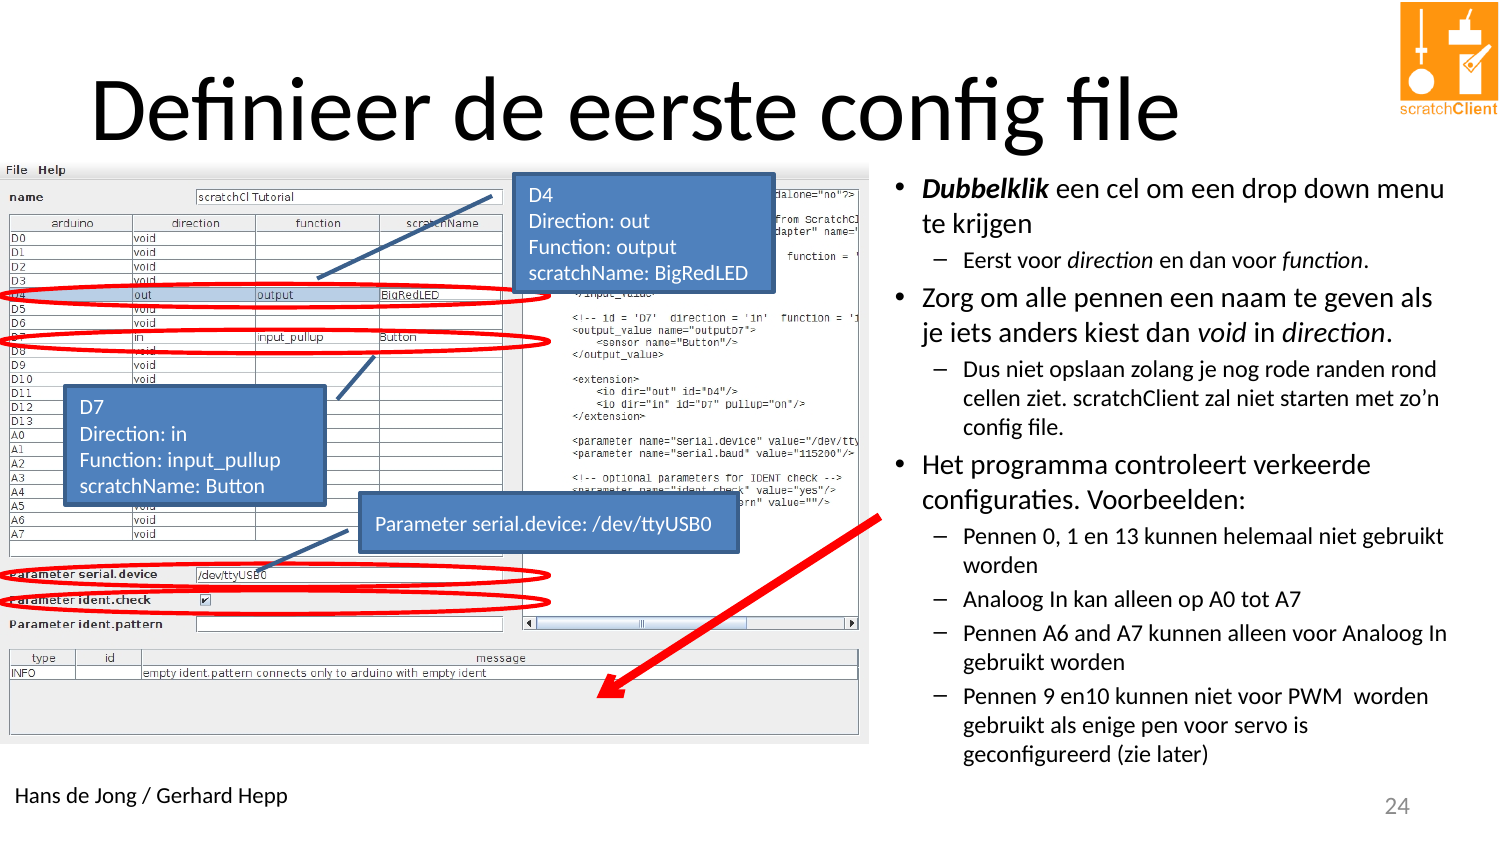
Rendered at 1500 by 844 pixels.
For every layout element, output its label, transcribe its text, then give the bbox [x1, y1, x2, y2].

list Dubbelklik een cel om een drop down menu te krijgen Eerst voor direction en dan voor function. Zorg om alle pennen een naam te geven als je iets anders kiest dan void in direction. Dus niet opslaan zolang je nog rode randen rond cellen ziet. scratchClient zal niet starten met zo’n config file. Het programma controleert verkeerde configuraties. Voorbeelden: Pennen 0, 1 en 13 kunnen helemaal niet gebruikt worden Analoog In kan alleen op A0 tot A7 Pennen A6 and A7 kunnen alleen voor Analoog In gebruikt worden Pennen 9 en10 kunnen niet voor PWM worden gebruikt als enige pen voor servo is geconfigureerd (zie later) [879, 161, 1471, 788]
picture [0, 161, 869, 744]
slide_number 24 [1340, 782, 1425, 827]
title Definieer de eerste config file [75, 33, 1425, 175]
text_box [596, 516, 881, 699]
picture [1398, 2, 1499, 118]
